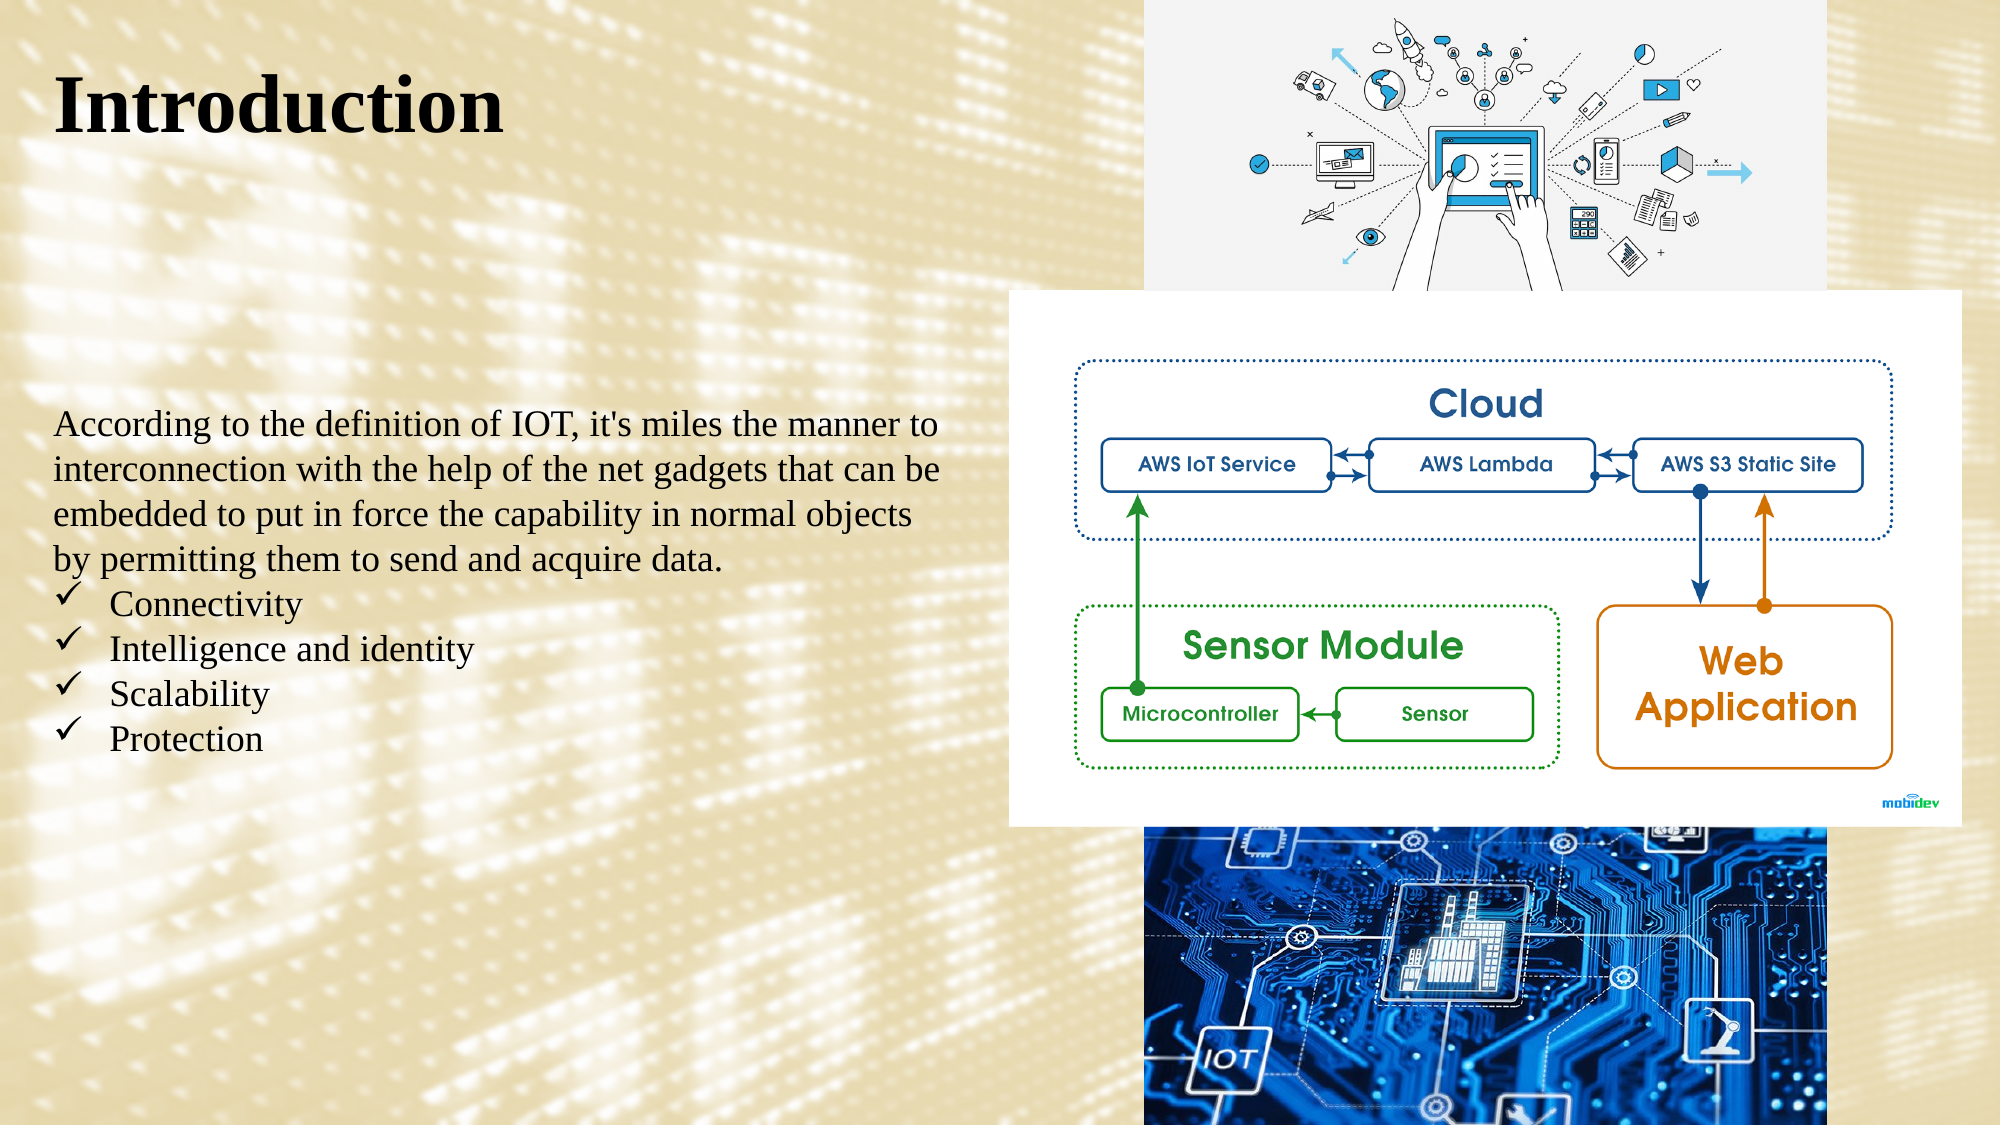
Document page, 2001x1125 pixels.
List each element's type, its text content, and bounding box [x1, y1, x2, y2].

text_box According to the definition of IOT, it's miles the manner to interconnection with the help of the net gadgets that can be embedded to put in force the capability in normal objects by permitting them to send and acquire data. Connectivity Intelligence and identity Scalability Protection [38, 346, 975, 767]
picture [1009, 0, 1962, 1125]
text_box Introduction [38, 41, 624, 156]
